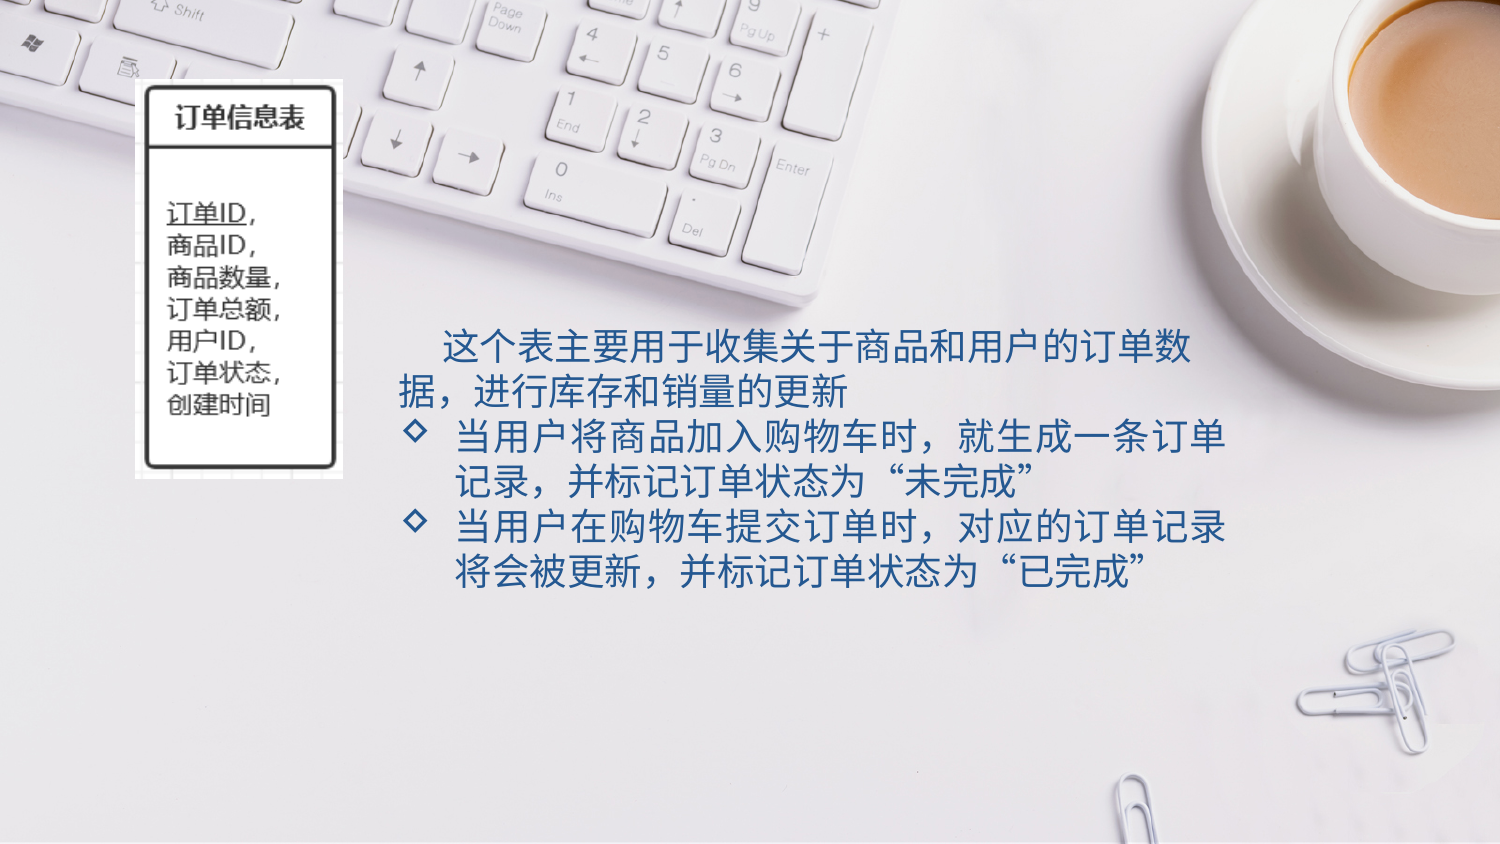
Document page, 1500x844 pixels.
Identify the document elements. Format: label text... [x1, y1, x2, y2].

picture [0, 0, 1500, 844]
text_box 这个表主要用于收集关于商品和用户的订单数据，进行库存和销量的更新 当用户将商品加入购物车时，就生成一条订单记录，并标记订单状态为“未完成” 当用户在购物车提交订单时，对应的订单记录将会被更新，并标记订单状态为“已完成” [383, 315, 1244, 601]
